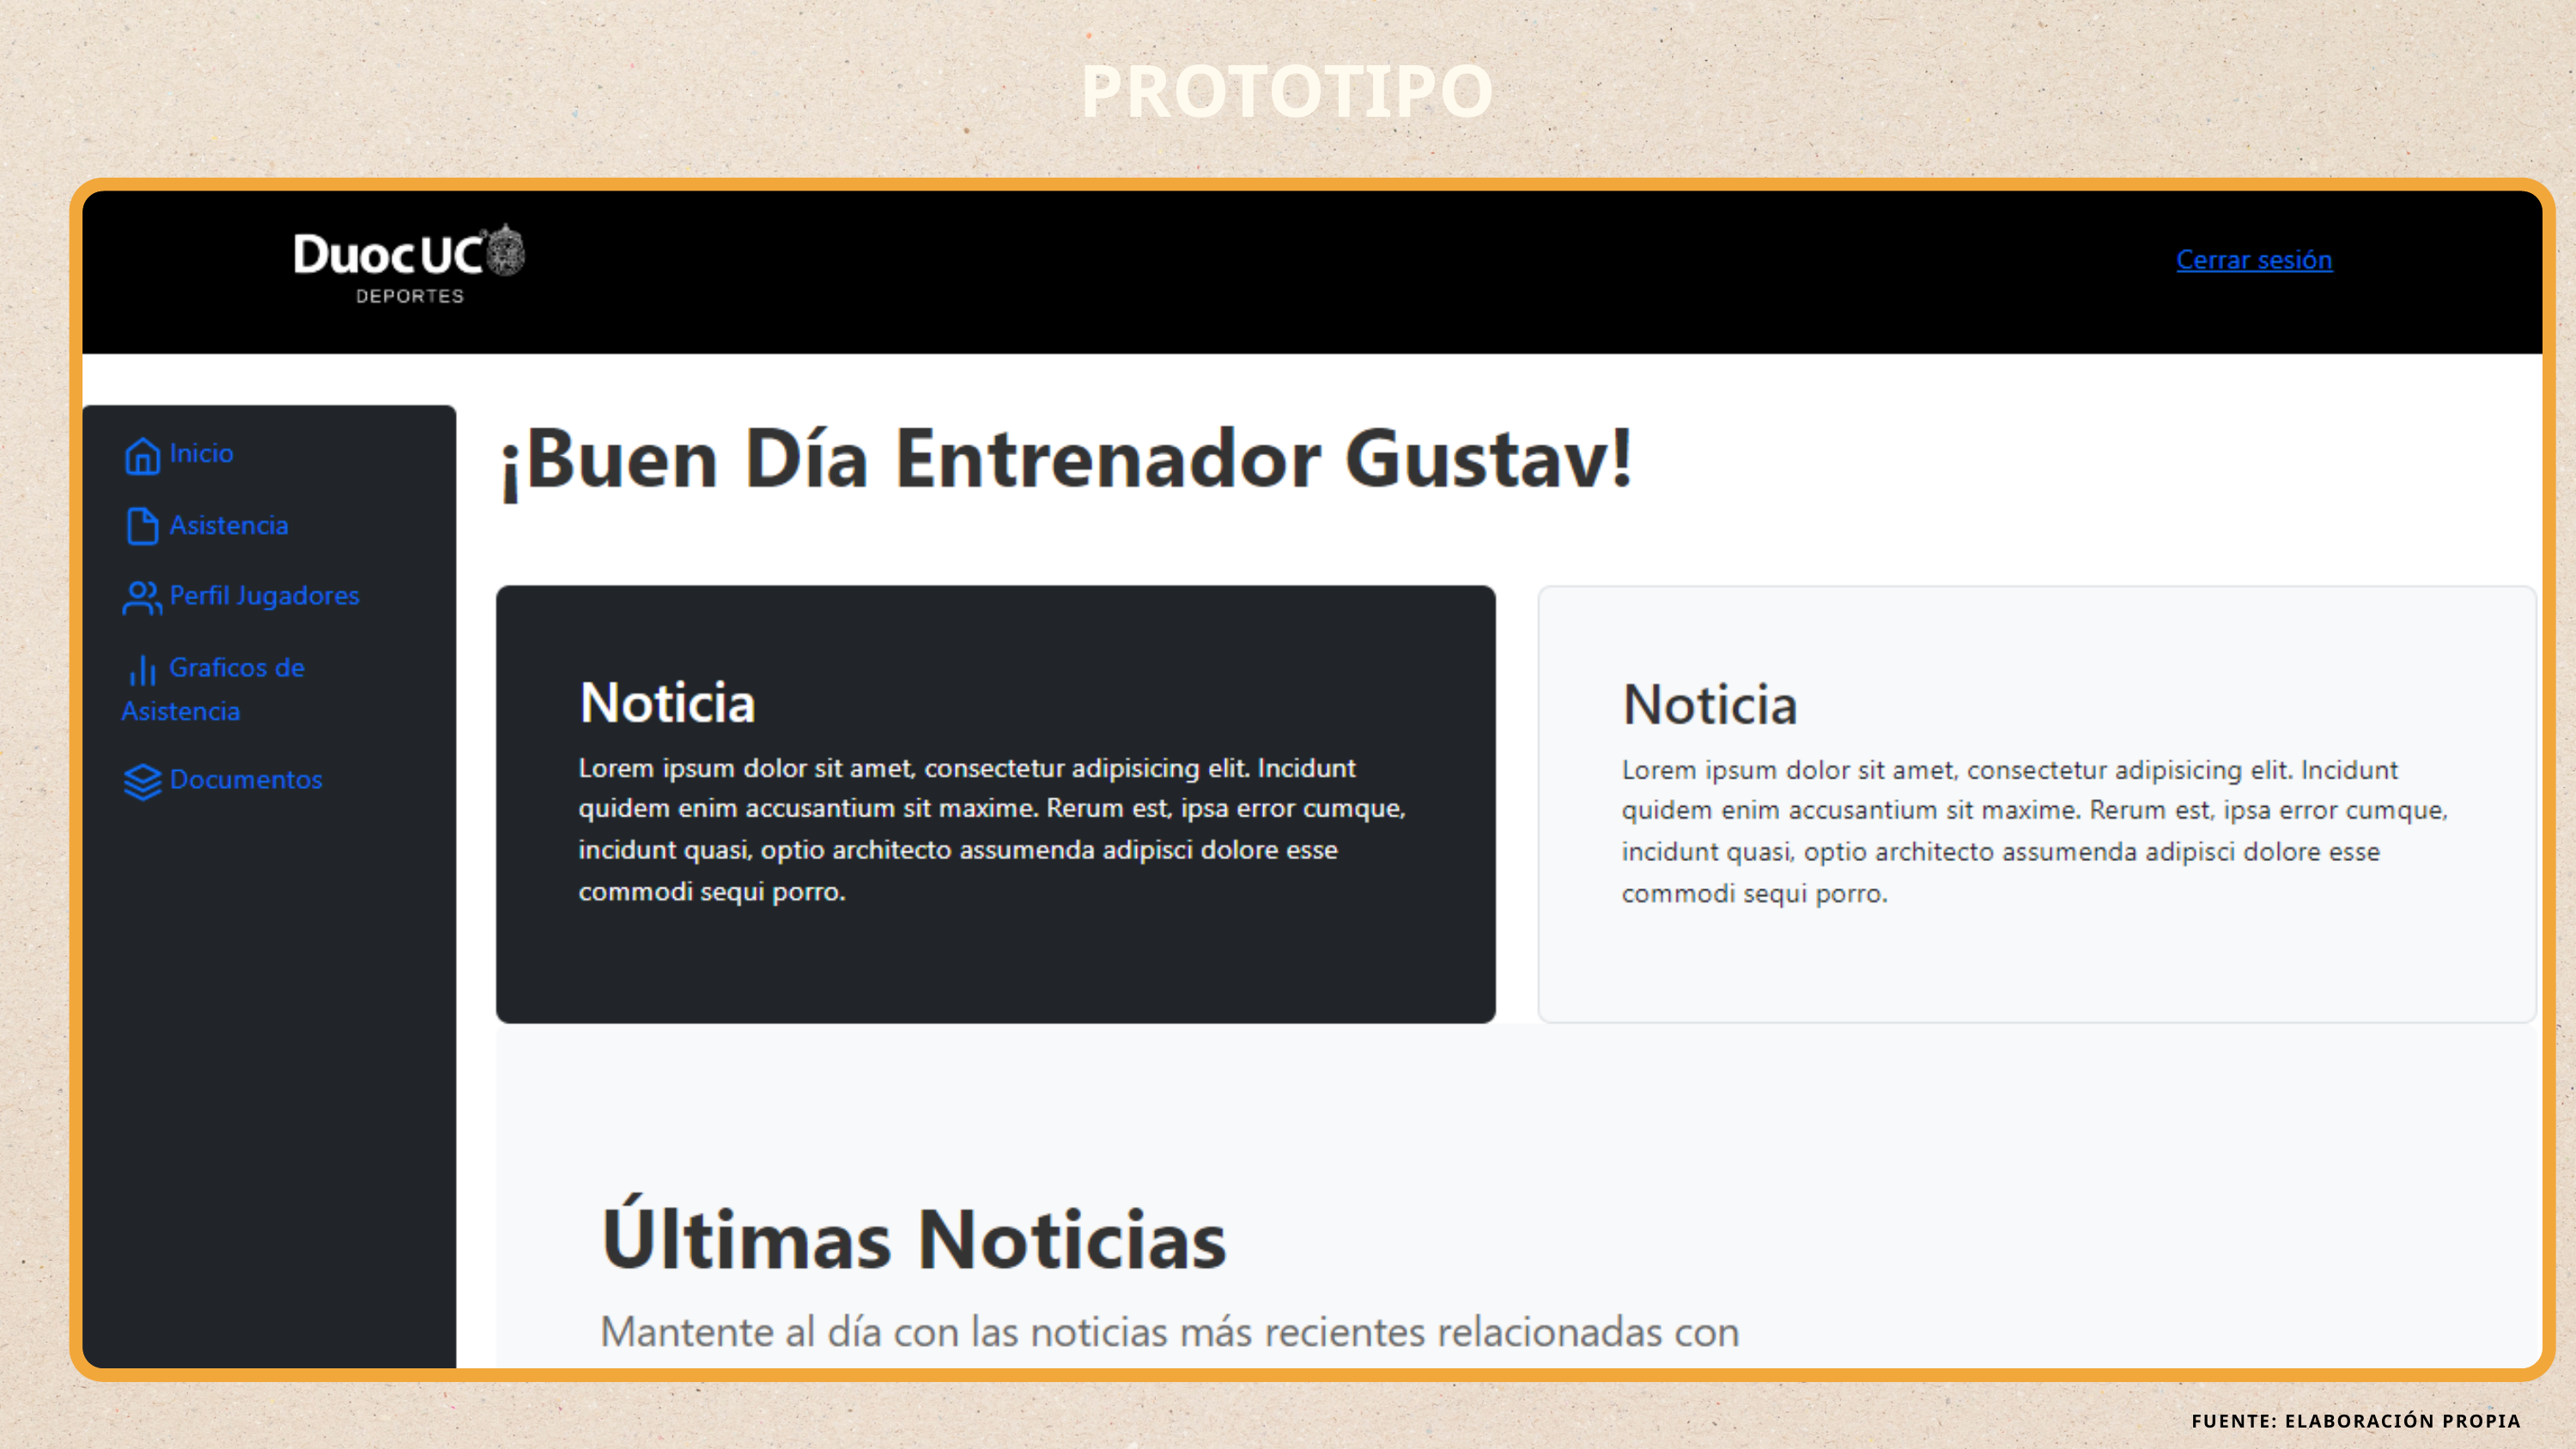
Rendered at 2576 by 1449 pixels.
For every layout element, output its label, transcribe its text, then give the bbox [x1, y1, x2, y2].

text_box FUENTE: ELABORACIÓN PROPIA [2163, 1406, 2549, 1432]
text_box [0, 0, 2576, 1449]
text_box PROTOTIPO [541, 35, 2035, 132]
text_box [76, 184, 2550, 1376]
